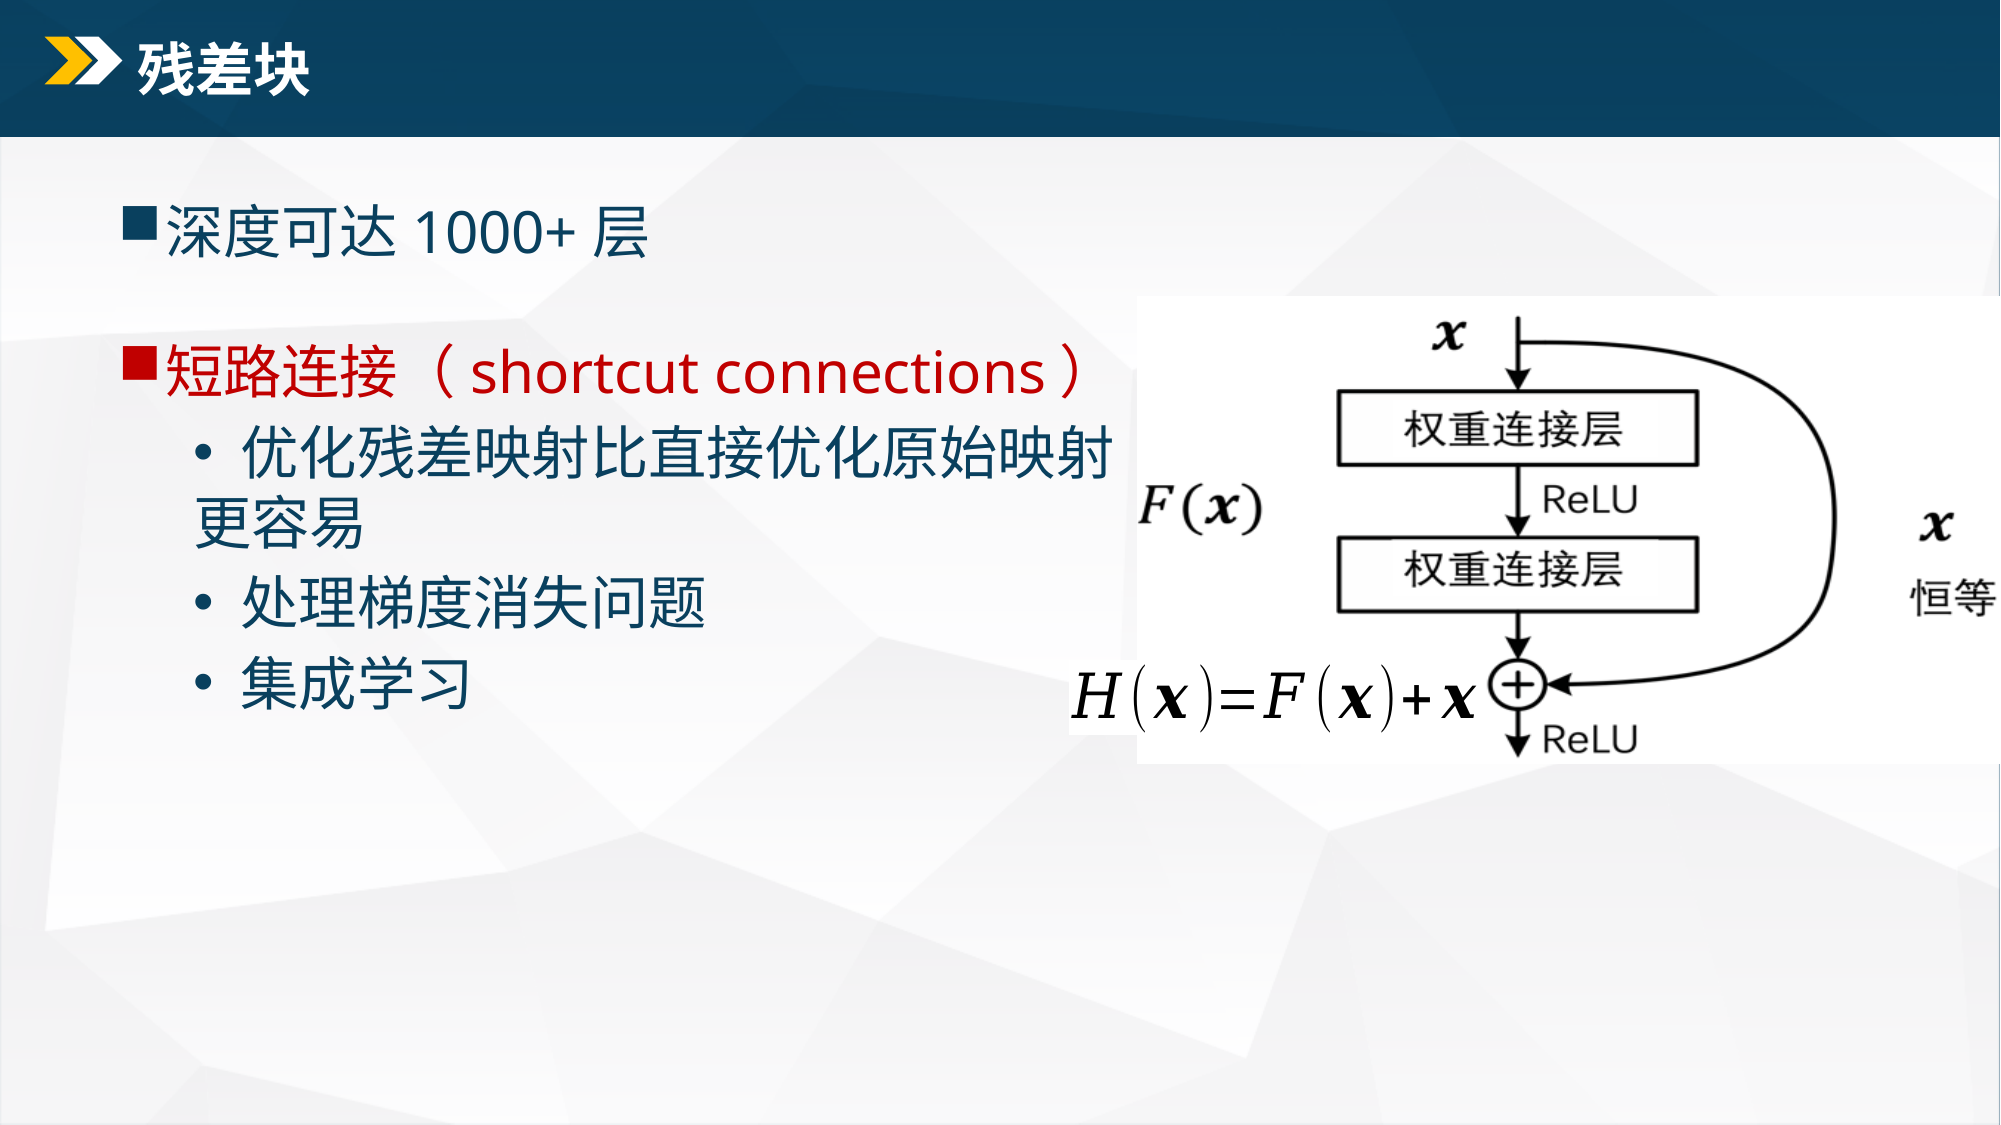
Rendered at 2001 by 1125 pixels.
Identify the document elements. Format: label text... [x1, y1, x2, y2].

title 残差块 [122, 33, 1755, 124]
picture [0, 0, 2000, 1125]
list 深度可达1000+层 短路连接（shortcut connections） 优化残差映射比直接优化原始映射更容易 处理梯度消失问题 集成学习 [103, 188, 1138, 1048]
